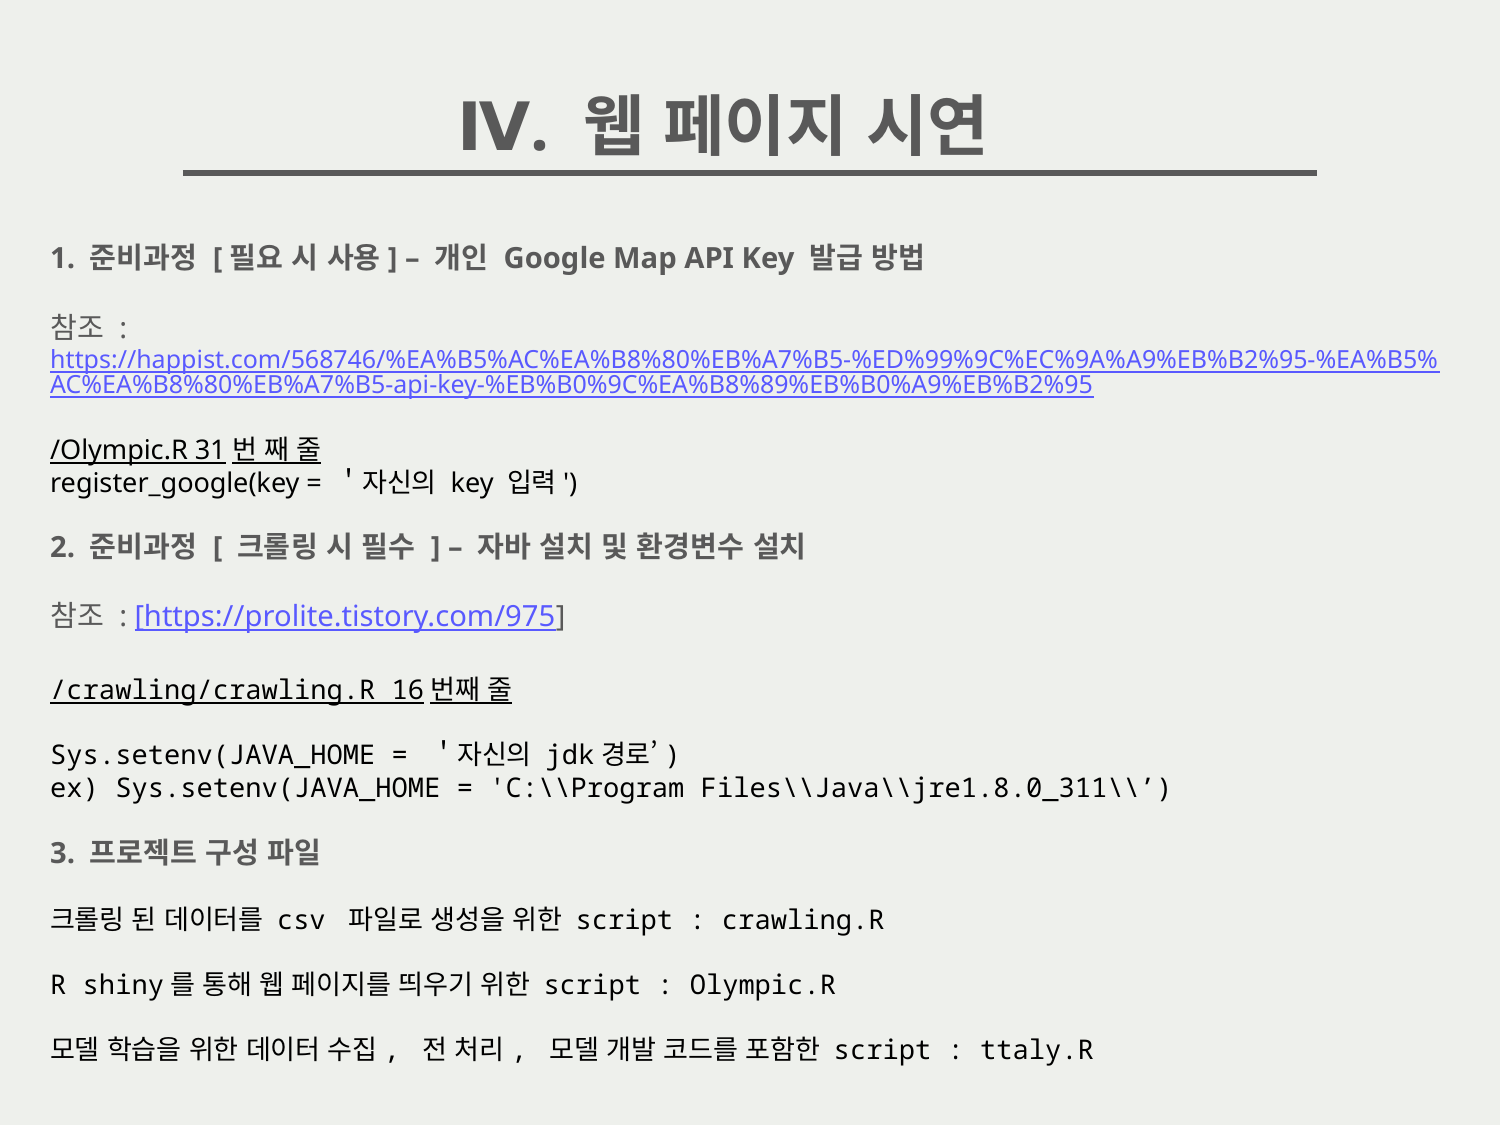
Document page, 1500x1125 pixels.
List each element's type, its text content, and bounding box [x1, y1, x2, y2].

text_box Ⅳ. 웹 페이지 시연 [442, 76, 1058, 171]
text_box 1. 준비과정 [필요 시 사용] – 개인 Google Map API Key 발급 방법 참조 : https://happist.com/568746/%EA%B5%AC%EA%B8%80%EB%A7%B5-%ED%99%9C%EC%9A%A9%EB%B2%95-%EA%B5%AC%EA%B8%80%EB%A7%B5-api-key-%EB%B0%9C%EA%B8%89%EB%B0%A9%EB%B2%95 /Olympic.R 31번 째 줄 register_google(key = ＇자신의 key 입력') 2. 준비과정 [ 크롤링 시 필수 ] – 자바 설치 및 환경변수 설치 참조 : [https://prolite.tistory.com/975] /crawling/crawling.R 16번째 줄 Sys.setenv(JAVA_HOME = ＇자신의 jdk경로’) ex) Sys.setenv(JAVA_HOME = 'C:\\Program Files\\Java\\jre1.8.0_311\\’) 3. 프로젝트 구성 파일 크롤링 된 데이터를 csv 파일로 생성을 위한 script : crawling.R R shiny를 통해 웹 페이지를 띄우기 위한 script : Olympic.R 모델 학습을 위한 데이터 수집, 전 처리, 모델 개발 코드를 포함한 script : ttaly.R [35, 231, 1465, 1080]
